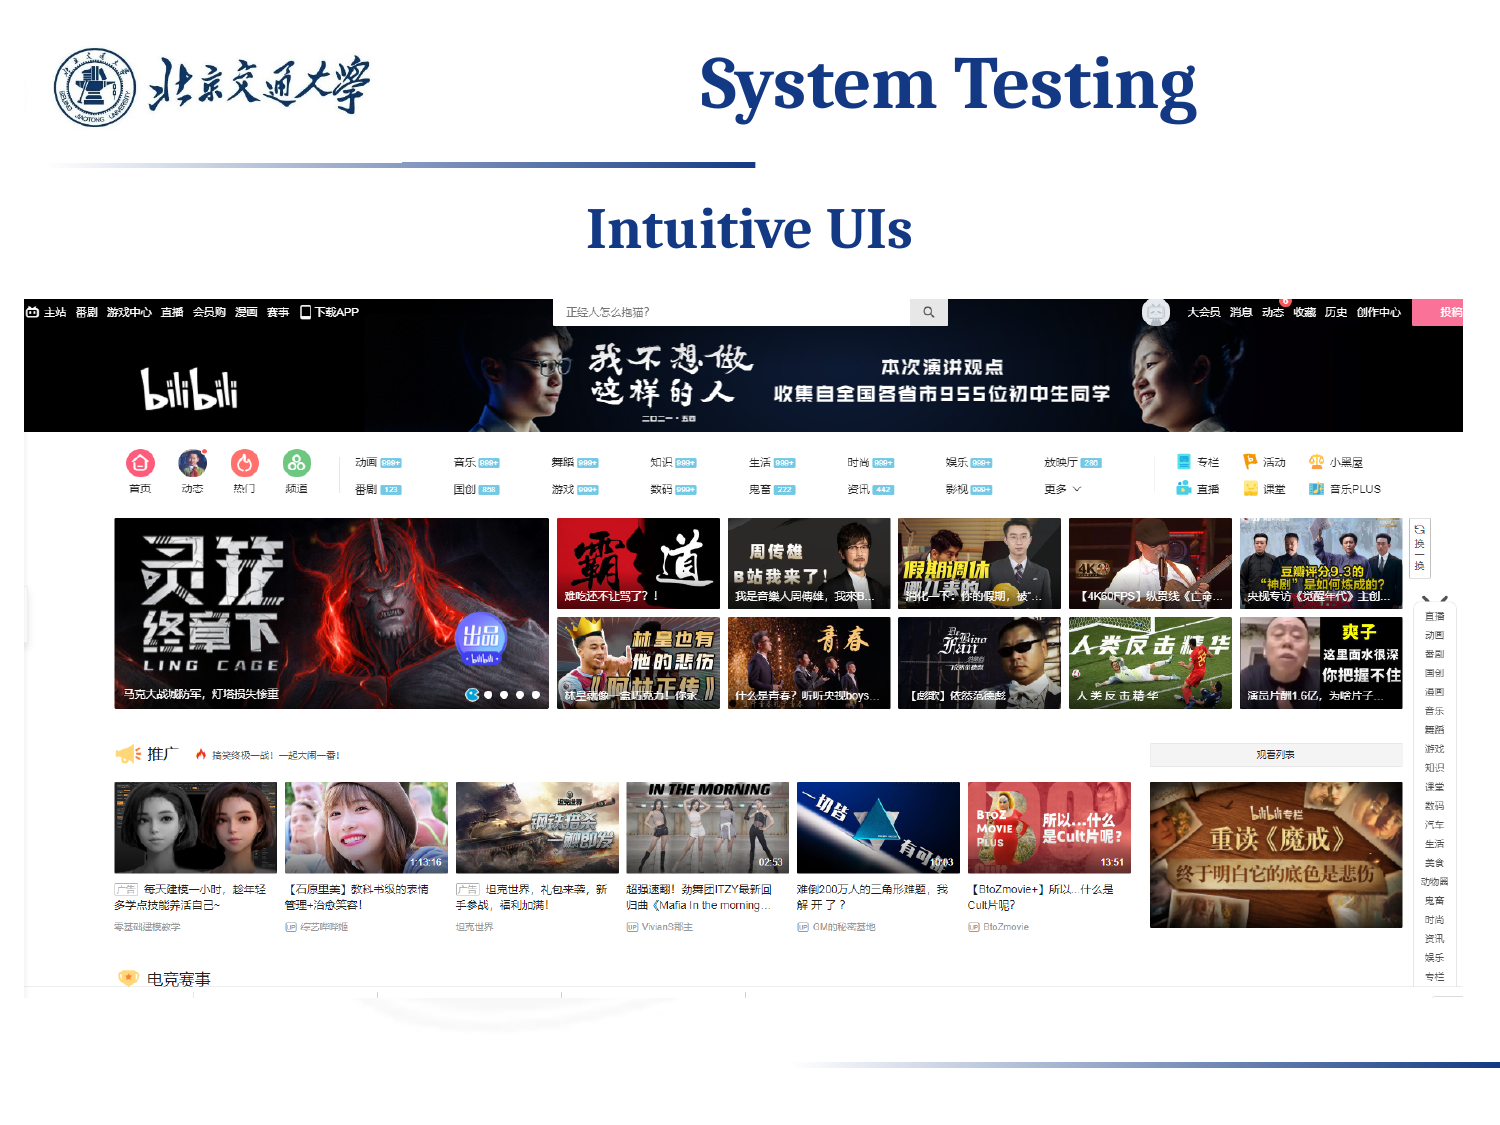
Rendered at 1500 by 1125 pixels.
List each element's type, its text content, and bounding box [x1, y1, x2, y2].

title System Testing [399, 24, 1500, 163]
picture [0, 0, 1500, 1125]
text_box Intuitive UIs [112, 137, 1388, 299]
